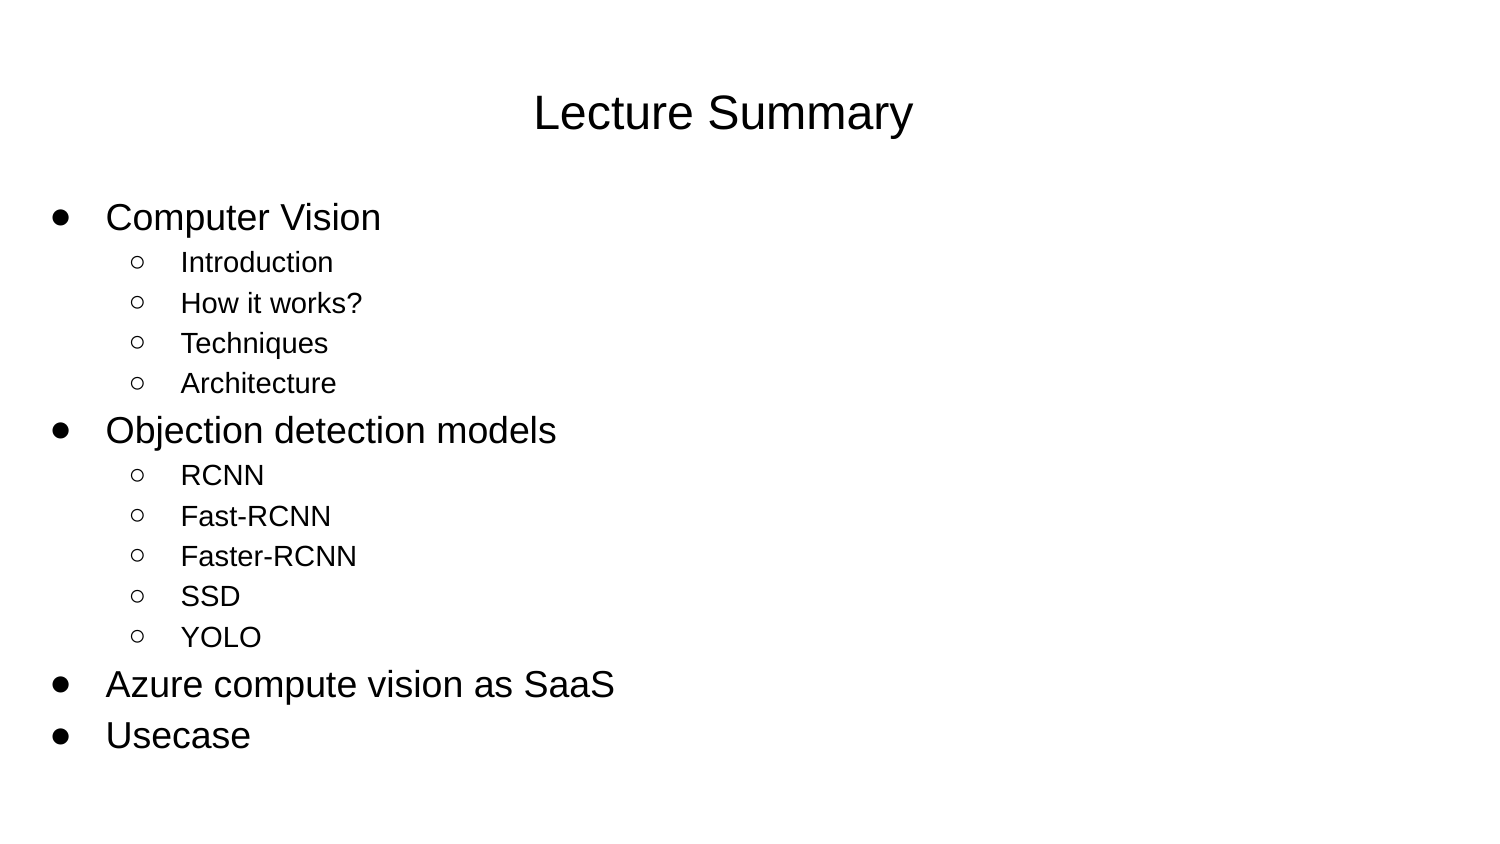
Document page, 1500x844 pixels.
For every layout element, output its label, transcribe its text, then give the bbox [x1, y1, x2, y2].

list Computer Vision Introduction How it works? Techniques Architecture Objection detection models RCNN Fast-RCNN Faster-RCNN SSD YOLO Azure compute vision as SaaS Usecase [15, 171, 1485, 819]
title Lecture Summary [24, 66, 1423, 161]
